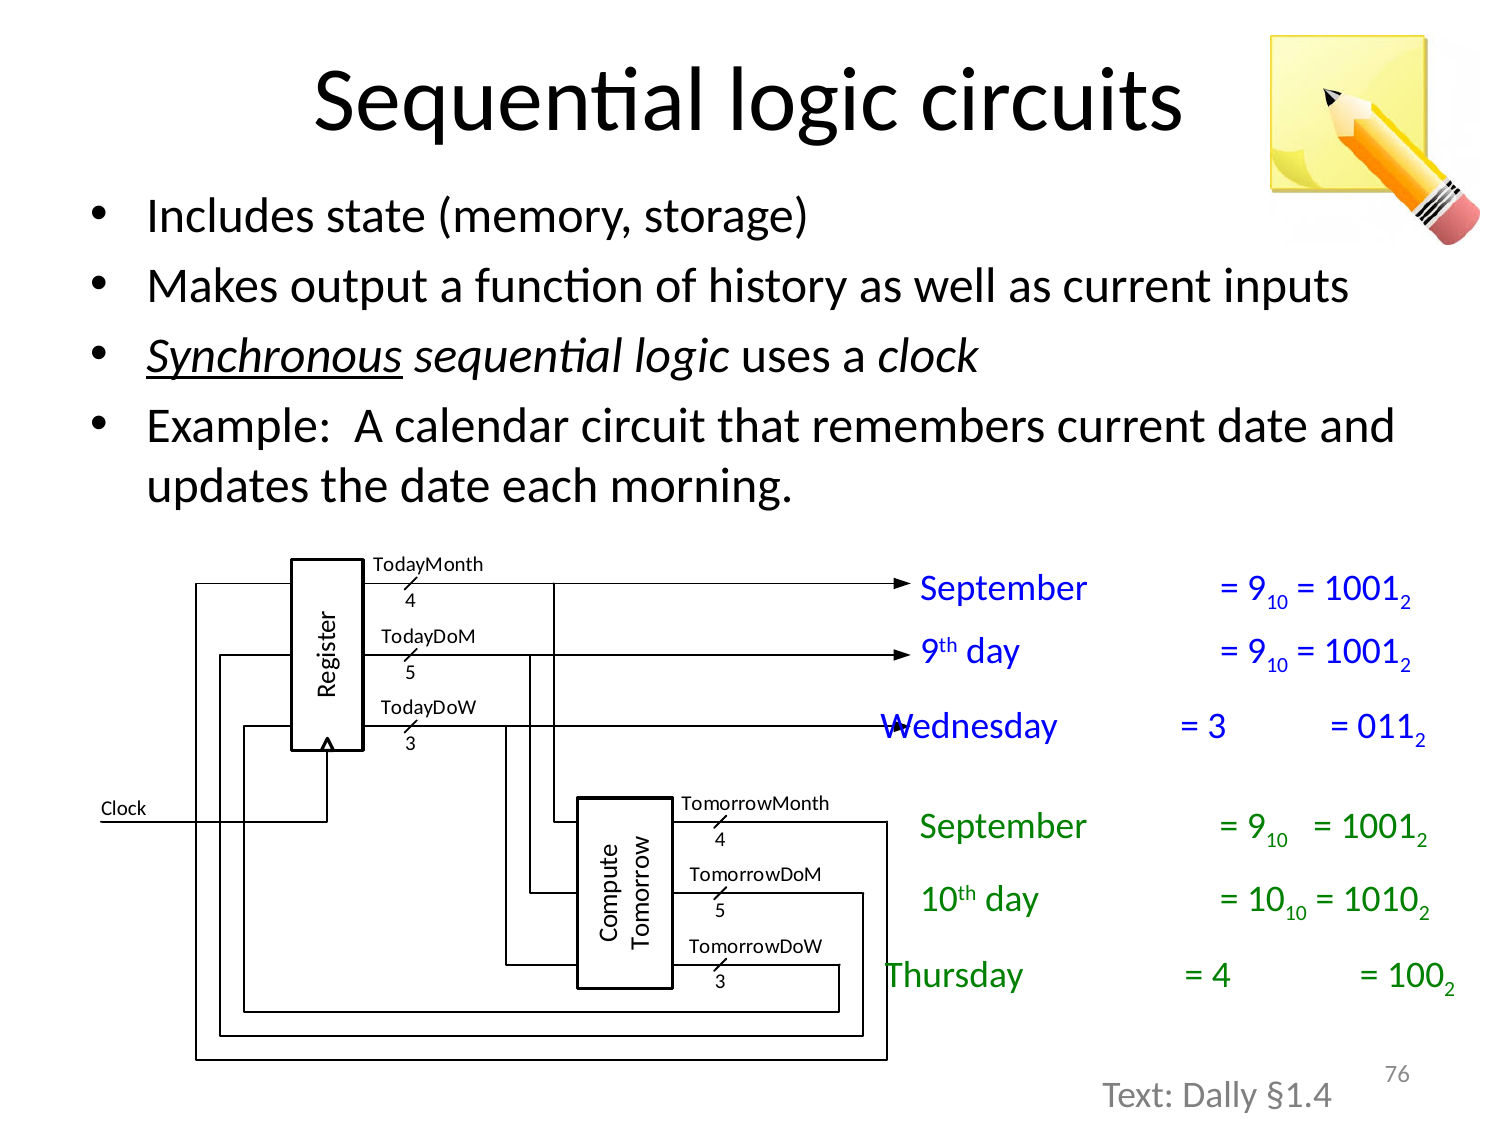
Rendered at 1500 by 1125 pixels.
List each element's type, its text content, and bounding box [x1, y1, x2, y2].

picture [1270, 35, 1480, 245]
text_box Text: Dally §1.4 [1087, 1103, 1375, 1122]
slide_number 76 [1074, 1042, 1425, 1103]
text_box Thursday = 4 = 1002 [916, 942, 1470, 1009]
text_box 9th day = 910 = 10012 [916, 618, 1426, 685]
list Includes state (memory, storage) Makes output a function of history as well as current inputs Synchronous sequential logic uses a clock Example: A calendar circuit that remembers current date and updates the date each morning. [75, 174, 1425, 918]
text_box Wednesday = 3 = 0112 [916, 693, 1441, 760]
text_box September = 910 = 10012 [916, 793, 1443, 860]
text_box September = 910 = 10012 [916, 555, 1426, 618]
title Sequential logic circuits [75, 0, 1425, 174]
picture [87, 543, 913, 1063]
text_box 10th day = 1010 = 10102 [916, 866, 1445, 933]
